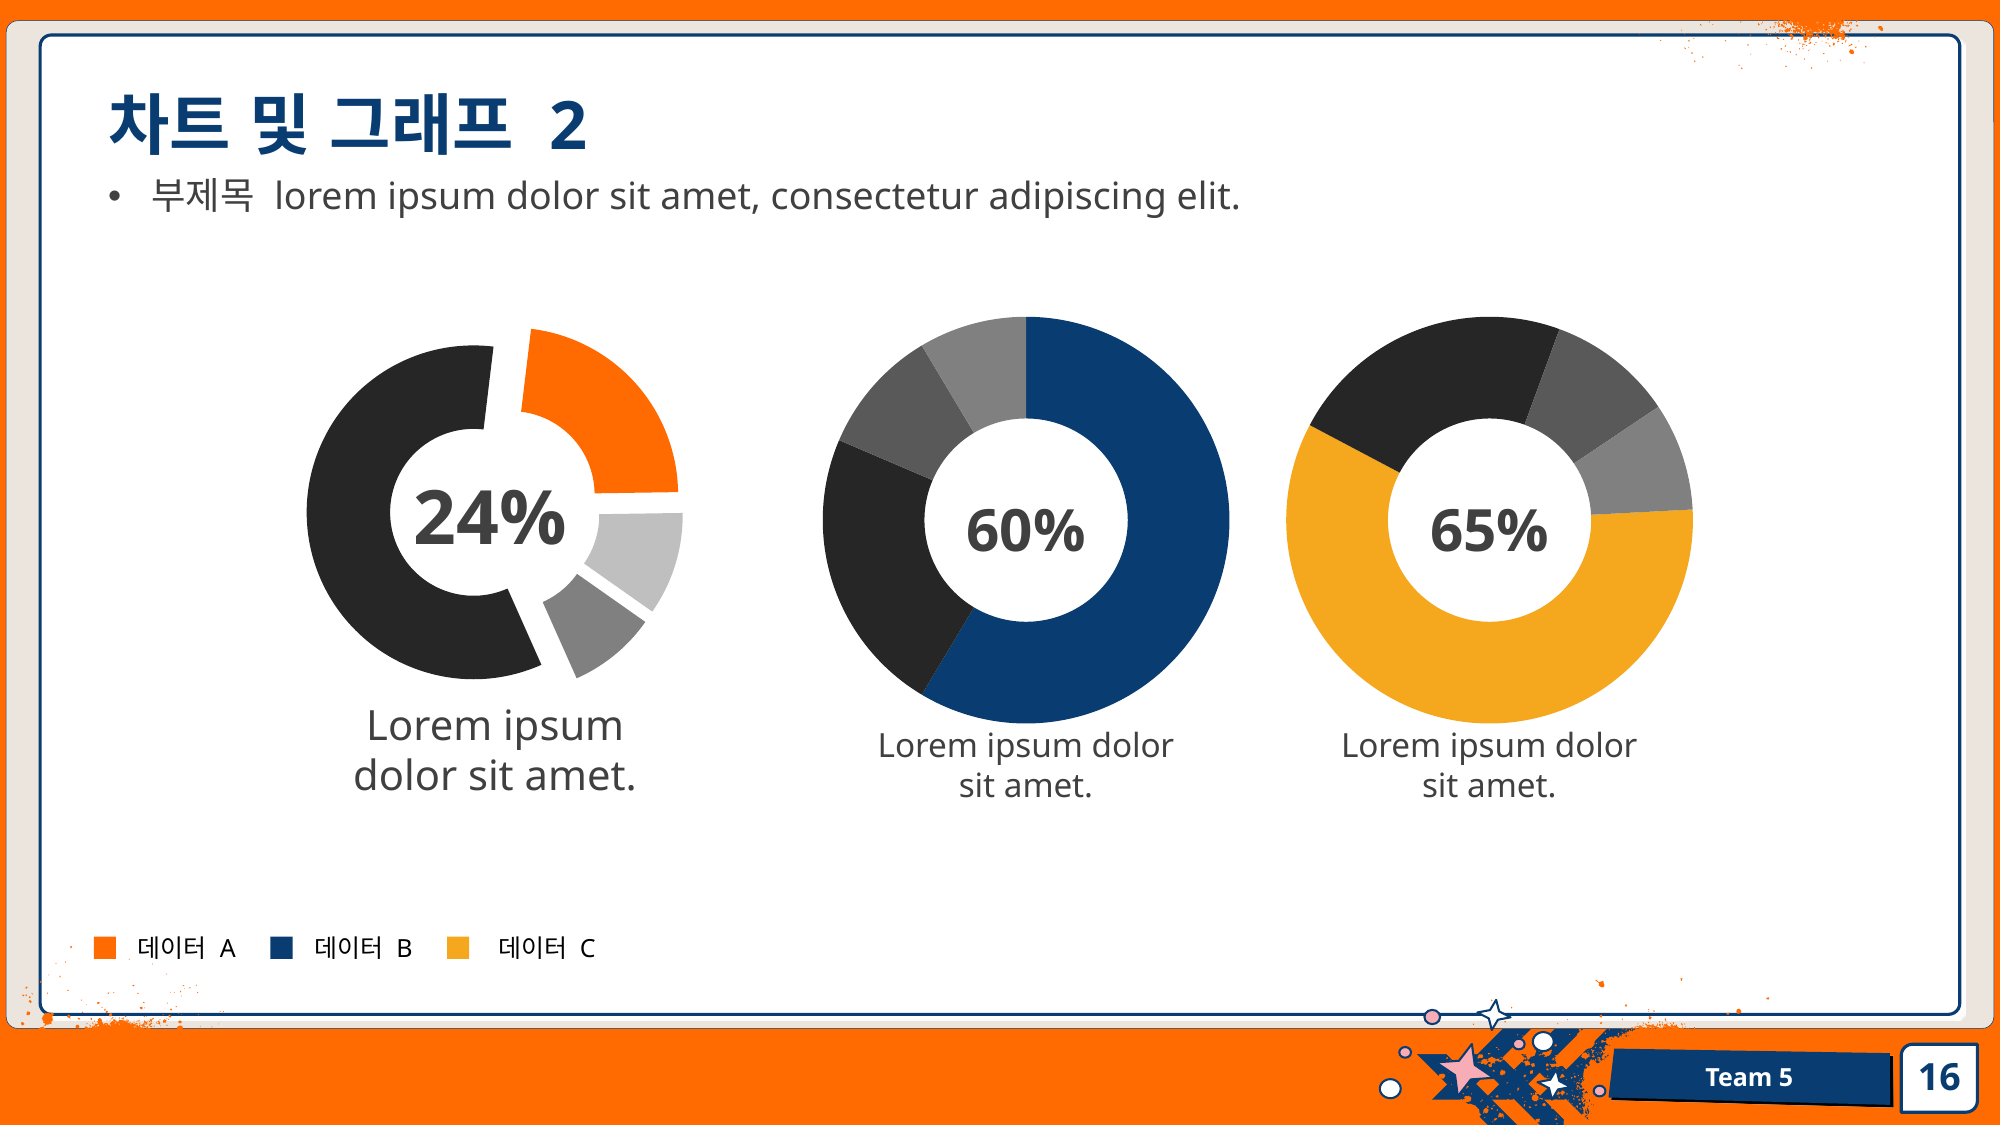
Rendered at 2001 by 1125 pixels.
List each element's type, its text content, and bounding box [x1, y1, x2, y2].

chart [814, 292, 1238, 748]
title 차트 및 그래프 2 [108, 91, 1891, 165]
list 부제목 lorem ipsum dolor sit amet, consectetur adipiscing elit. [108, 177, 1891, 237]
text_box Lorem ipsum dolor sit amet. [857, 748, 1195, 805]
slide_number 16 [1899, 1042, 1979, 1114]
text_box Lorem ipsum dolor sit amet. [338, 721, 652, 799]
chart [298, 298, 692, 721]
chart [1277, 292, 1702, 748]
text_box Lorem ipsum dolor sit amet. [1321, 748, 1658, 805]
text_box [93, 932, 610, 964]
